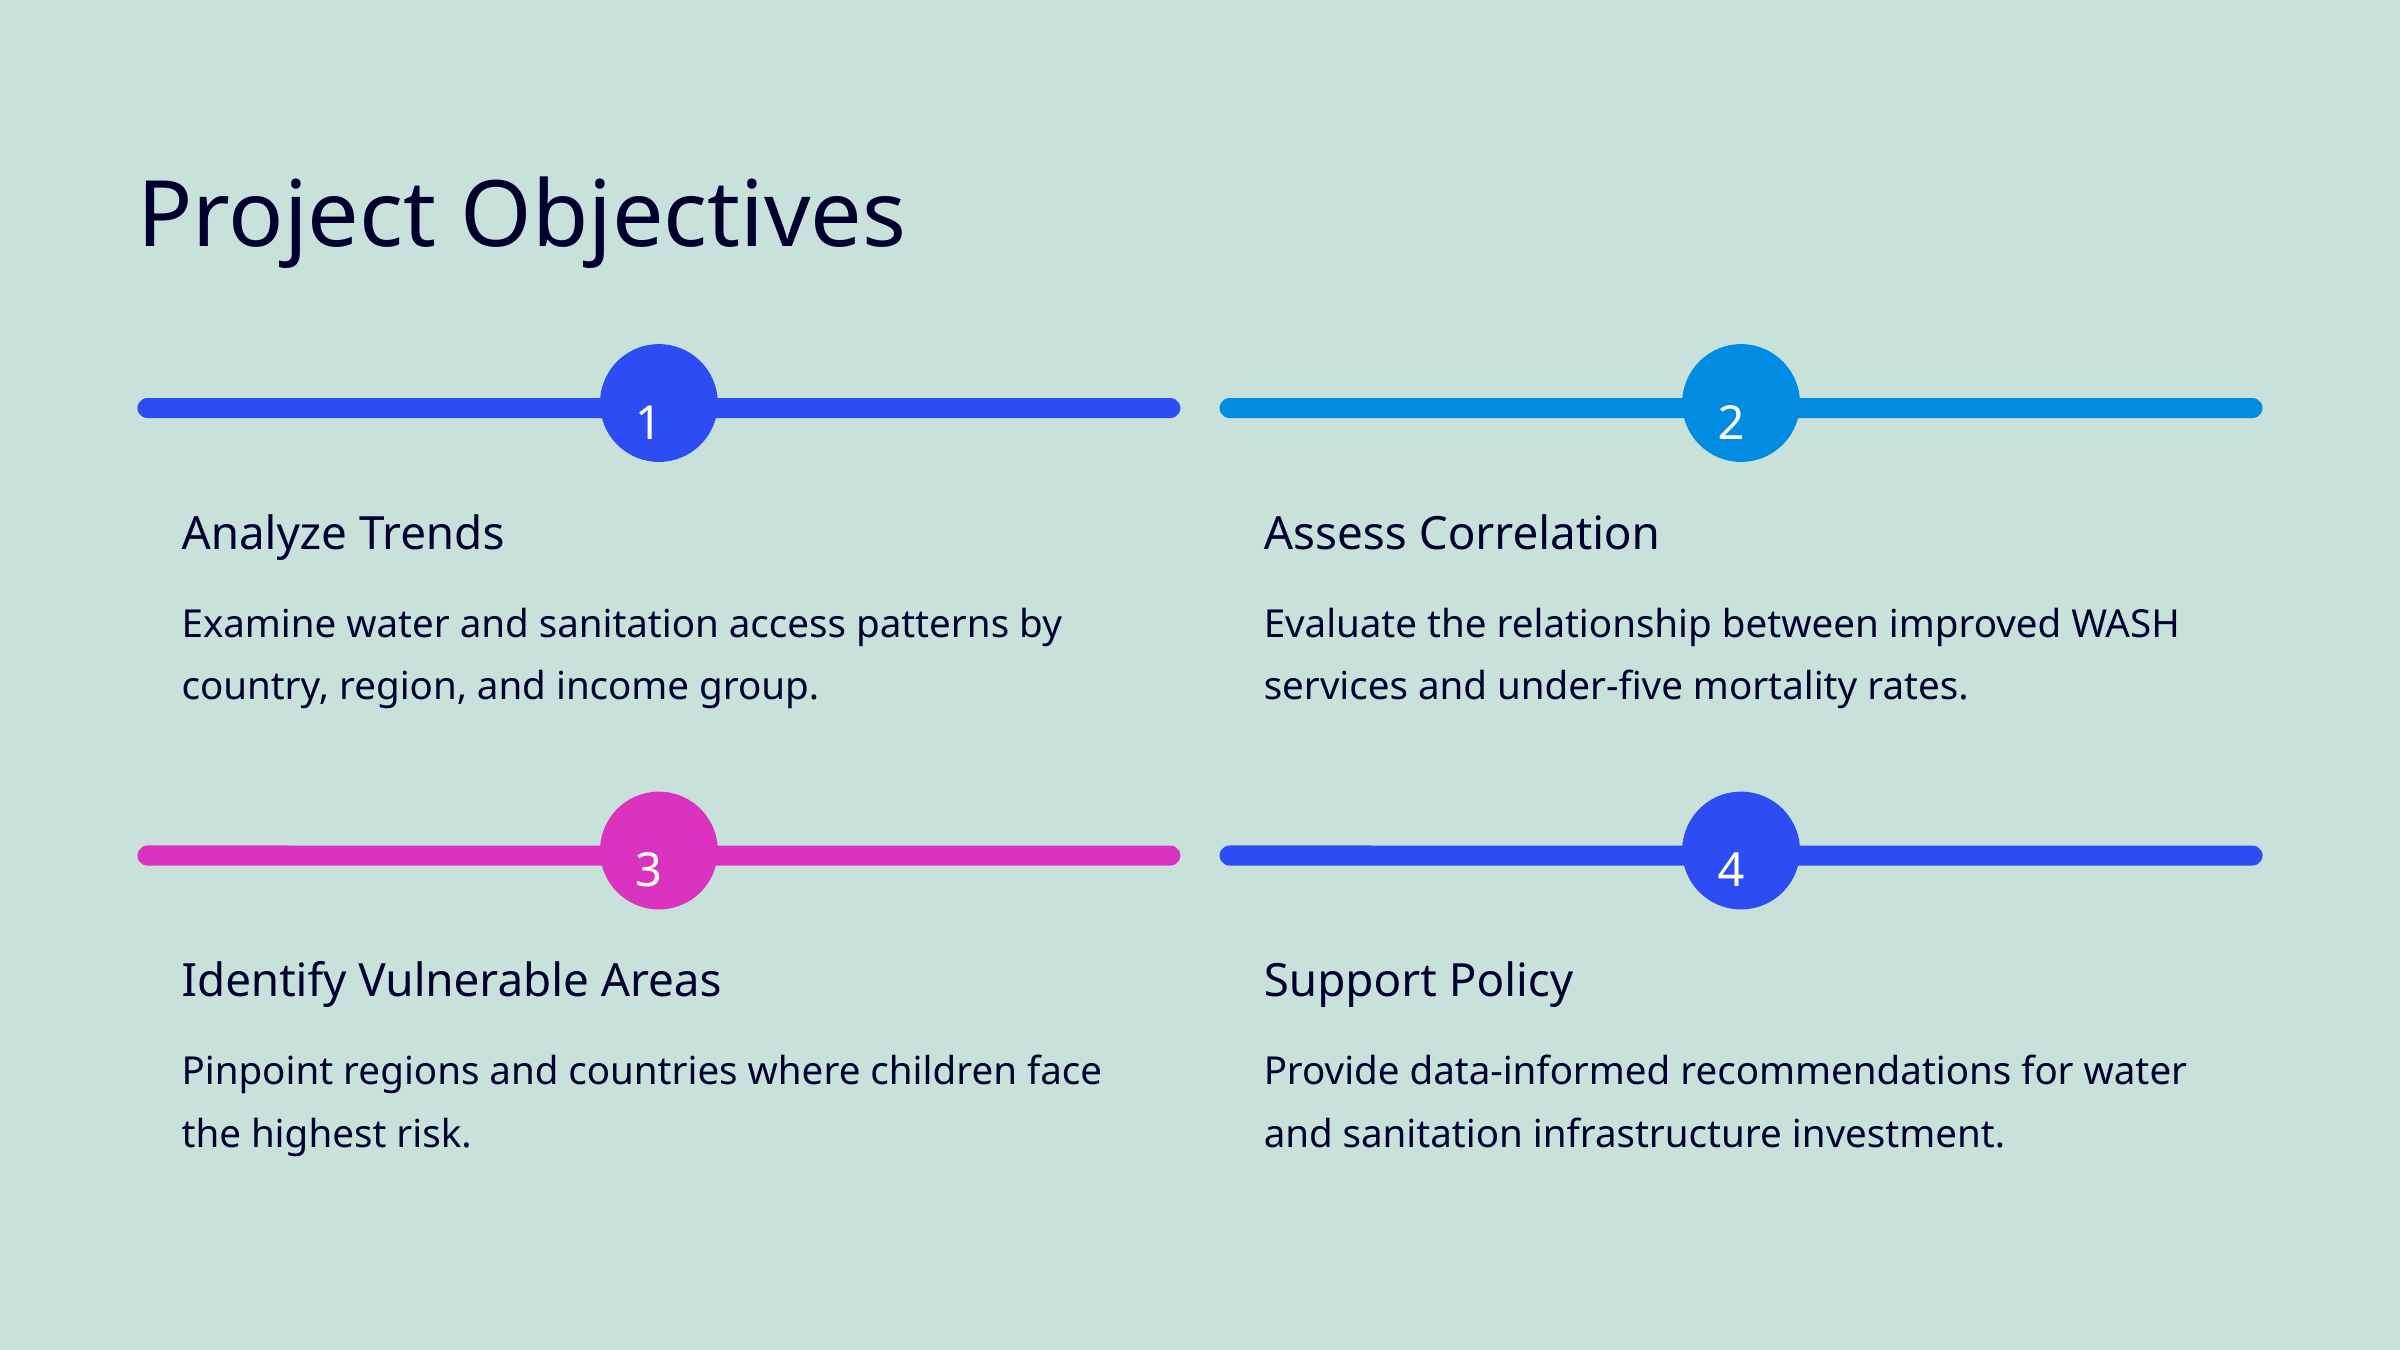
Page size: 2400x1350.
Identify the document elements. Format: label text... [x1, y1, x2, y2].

text_box Examine water and sanitation access patterns by country, region, and income group. [181, 582, 1136, 709]
text_box Provide data-informed recommendations for water and sanitation infrastructure investment. [1263, 1029, 2219, 1156]
text_box [716, 845, 1181, 866]
text_box [1799, 398, 2263, 419]
text_box Assess Correlation [1263, 501, 1726, 559]
text_box Project Objectives [137, 150, 1062, 266]
text_box Evaluate the relationship between improved WASH services and under-five mortality rates. [1263, 582, 2219, 709]
text_box 3 [635, 821, 683, 880]
text_box 2 [1717, 373, 1765, 433]
text_box 4 [1717, 821, 1765, 880]
text_box [1799, 845, 2263, 866]
text_box Support Policy [1263, 948, 1726, 1007]
text_box [600, 791, 718, 910]
text_box [137, 398, 601, 419]
text_box 1 [635, 373, 683, 433]
text_box [1682, 791, 1801, 910]
text_box [716, 398, 1181, 419]
text_box [1219, 845, 1683, 866]
text_box Pinpoint regions and countries where children face the highest risk. [181, 1029, 1136, 1156]
text_box [1682, 344, 1801, 462]
text_box [1219, 398, 1684, 419]
text_box Analyze Trends [181, 501, 644, 559]
text_box [600, 344, 718, 462]
text_box [137, 845, 601, 866]
text_box Identify Vulnerable Areas [181, 948, 718, 1007]
